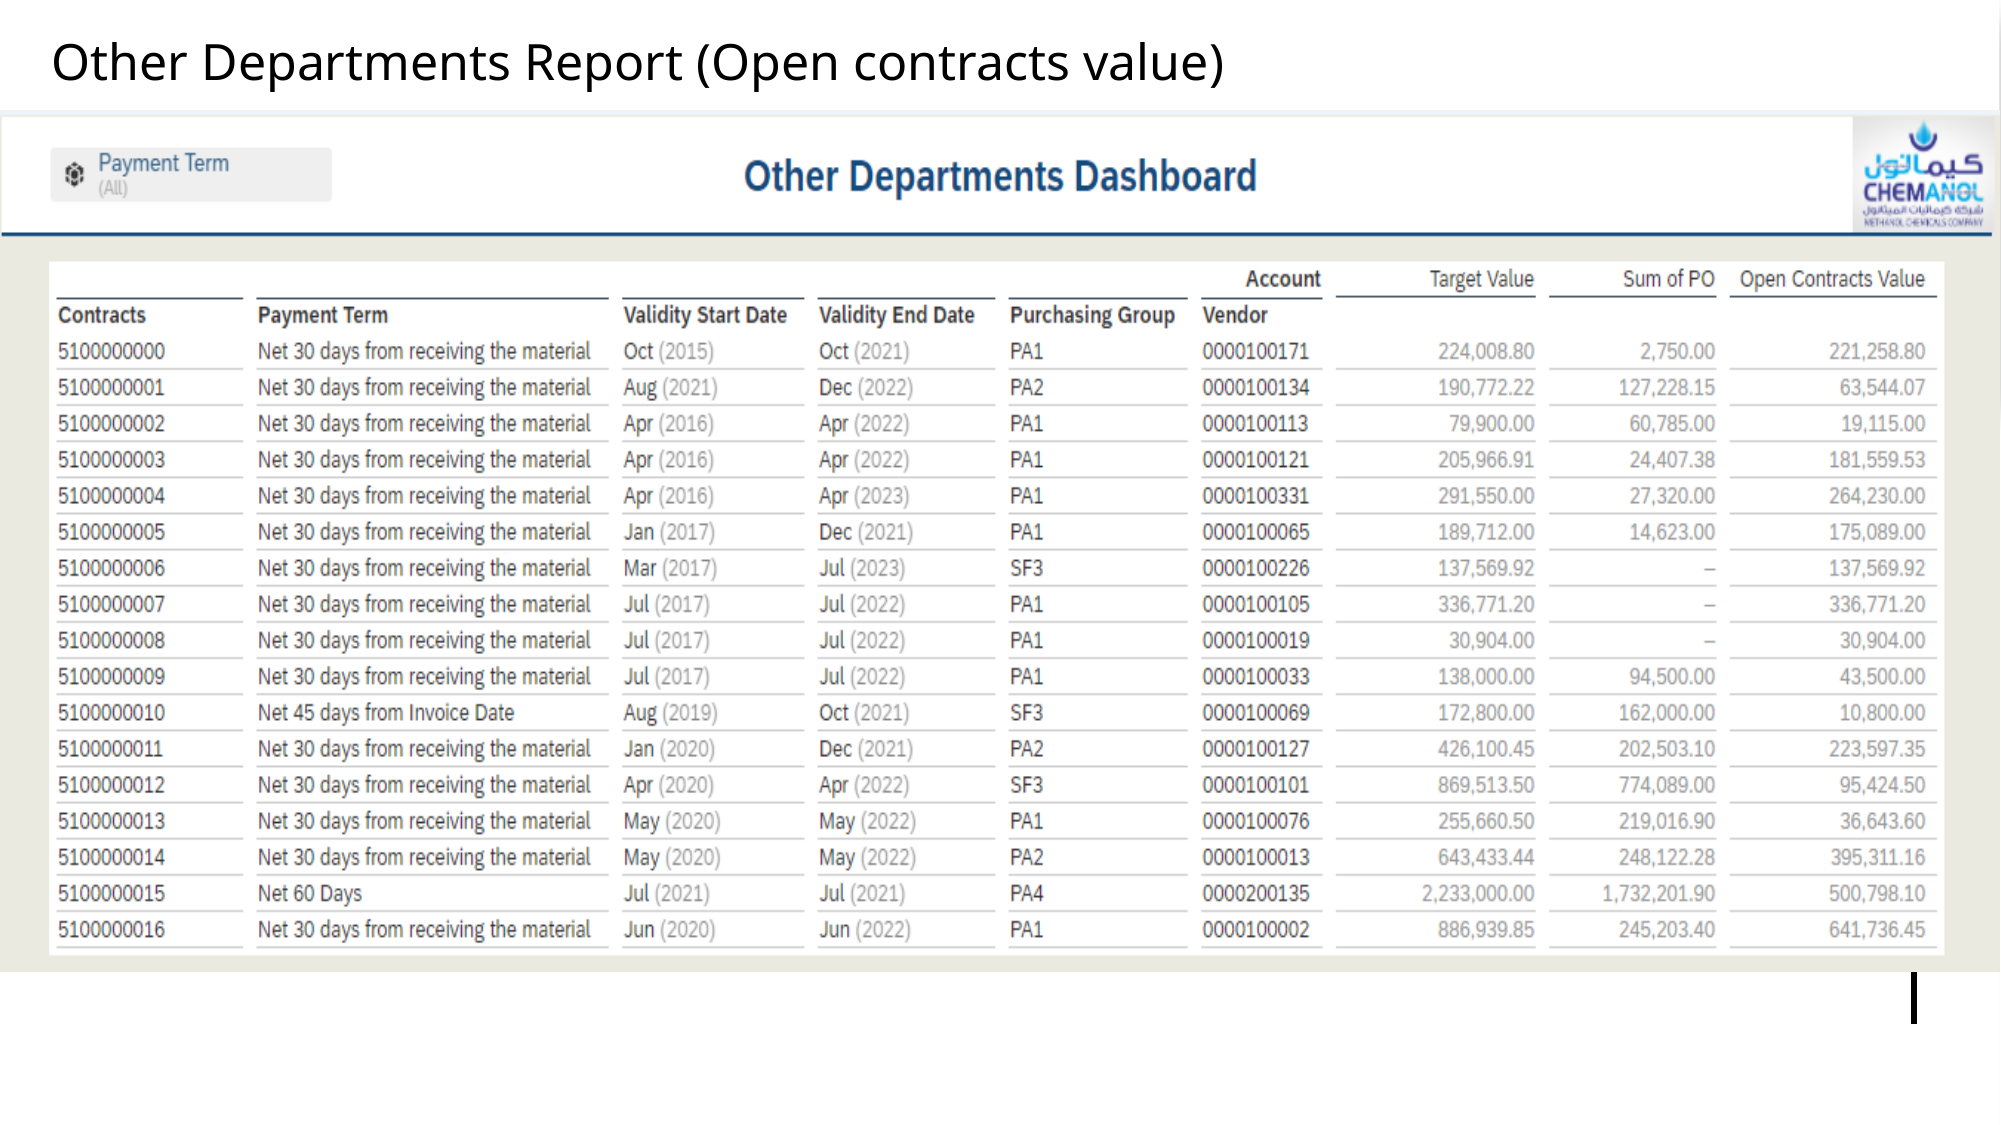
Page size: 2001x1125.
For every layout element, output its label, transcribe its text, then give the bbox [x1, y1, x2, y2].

text_box Other Departments Report (Open contracts value) [36, 22, 1780, 98]
picture [0, 110, 2000, 973]
